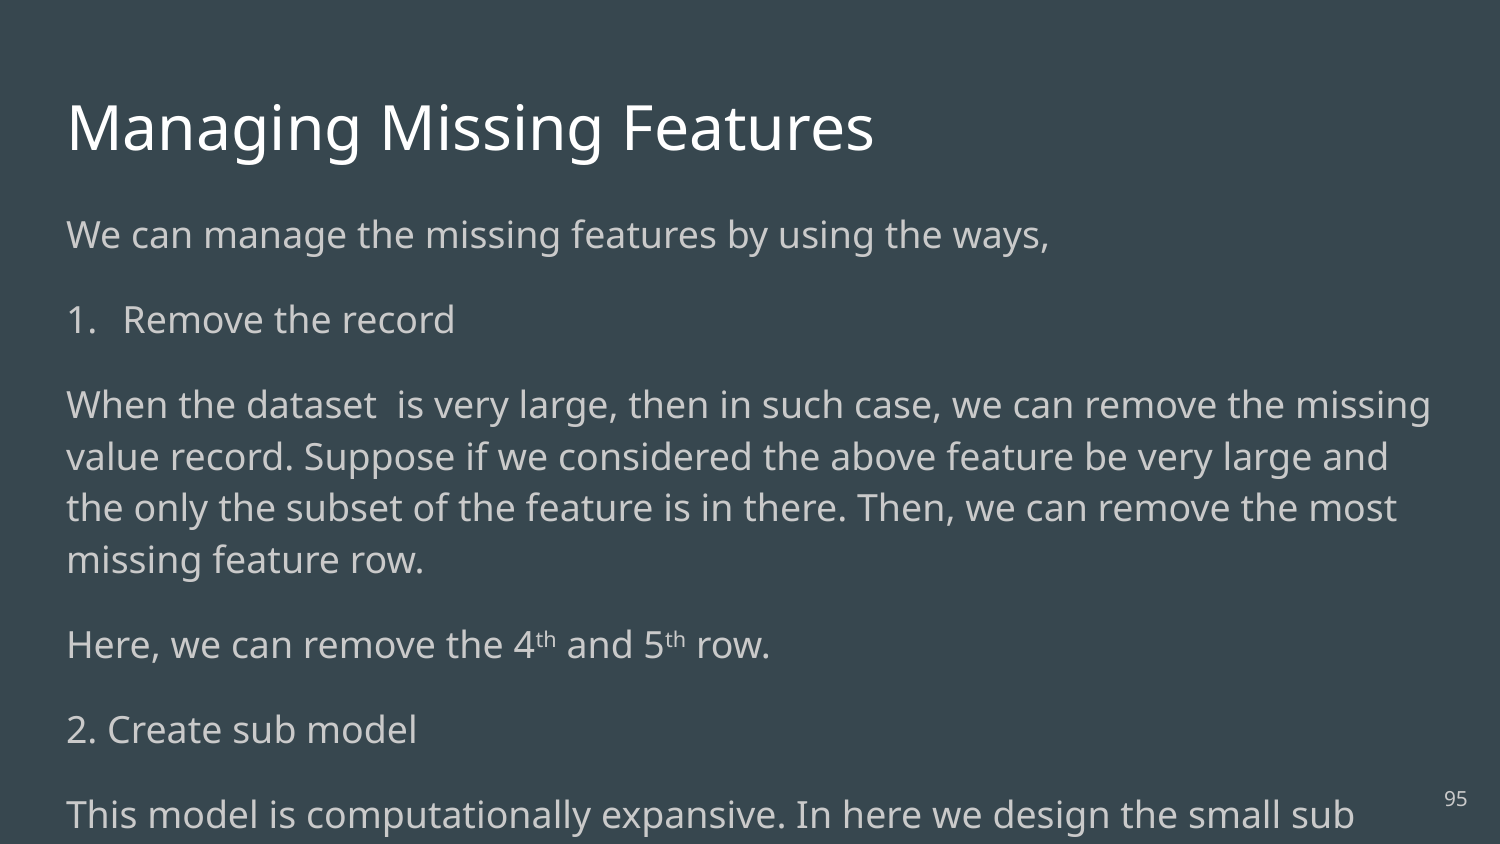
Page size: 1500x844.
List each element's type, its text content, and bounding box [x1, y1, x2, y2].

list We can manage the missing features by using the ways, Remove the record When the dataset is very large, then in such case, we can remove the missing value record. Suppose if we considered the above feature be very large and the only the subset of the feature is in there. Then, we can remove the most missing feature row. Here, we can remove the 4th and 5th row. 2. Create sub model This model is computationally expansive. In here we design the small sub model that predict the value of the missing term. [51, 189, 1449, 833]
title Managing Missing Features [51, 72, 1449, 167]
slide_number 95 [1392, 767, 1483, 833]
